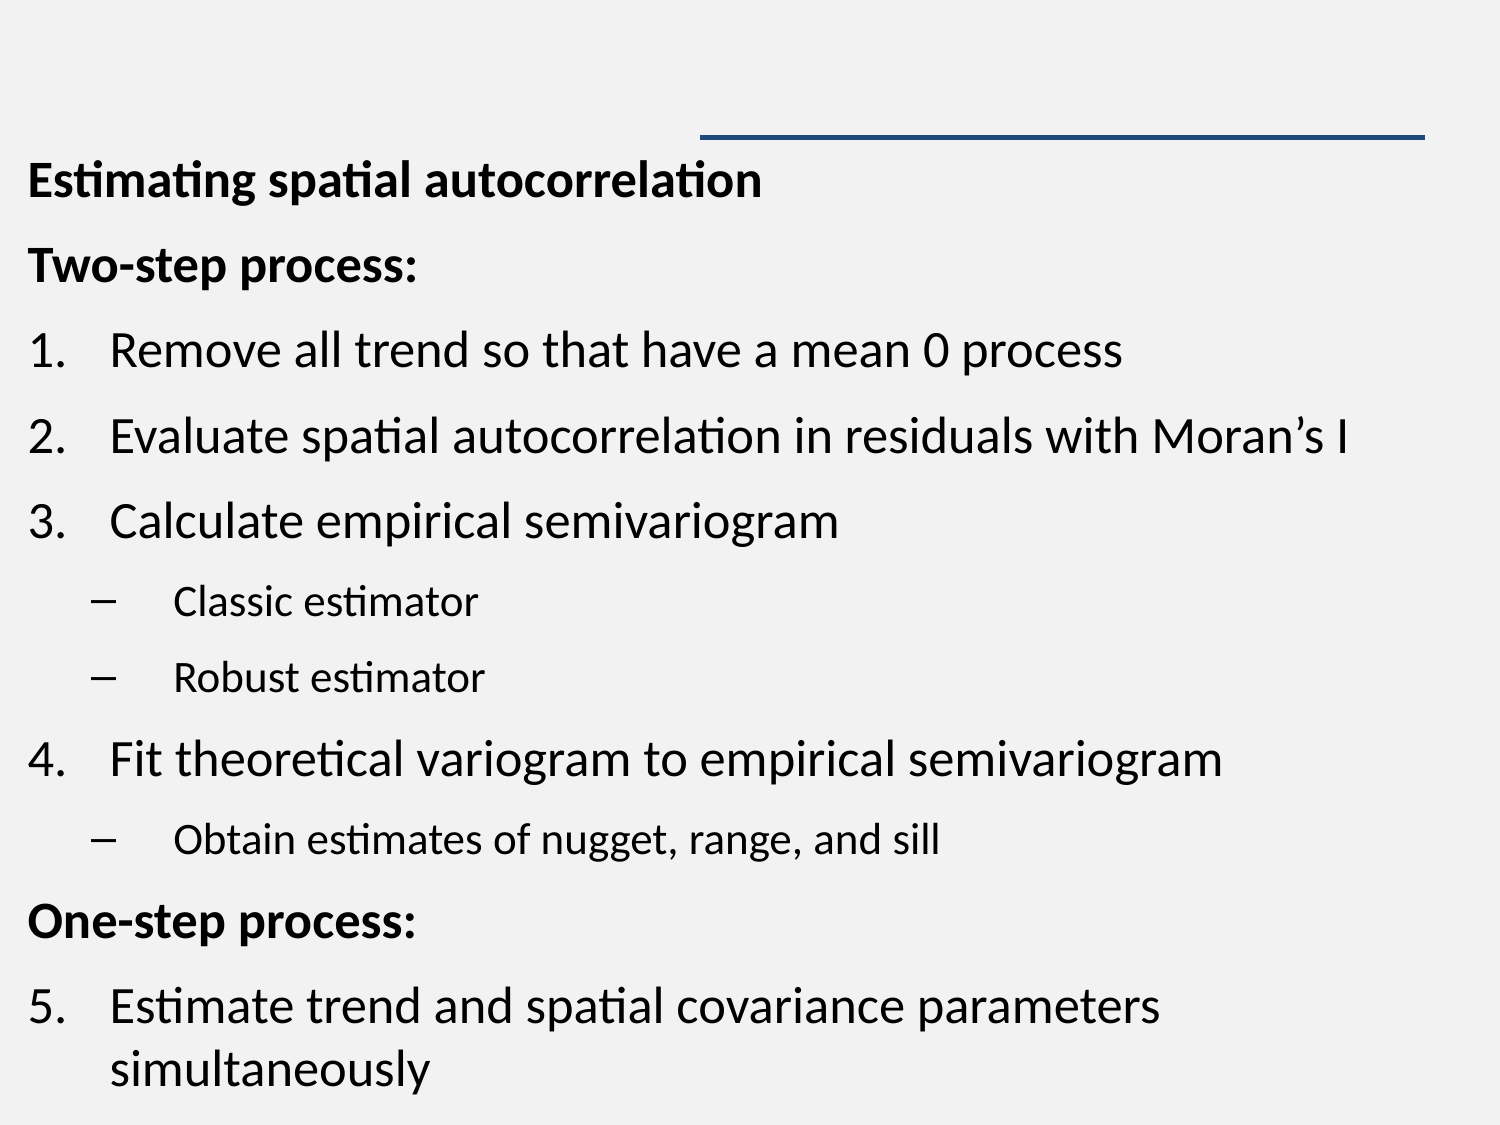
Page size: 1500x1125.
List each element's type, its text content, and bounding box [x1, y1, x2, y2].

list Estimating spatial autocorrelation Two-step process: Remove all trend so that have a mean 0 process Evaluate spatial autocorrelation in residuals with Moran’s I Calculate empirical semivariogram Classic estimator Robust estimator Fit theoretical variogram to empirical semivariogram Obtain estimates of nugget, range, and sill One-step process: Estimate trend and spatial covariance parameters simultaneously [12, 137, 1488, 1113]
